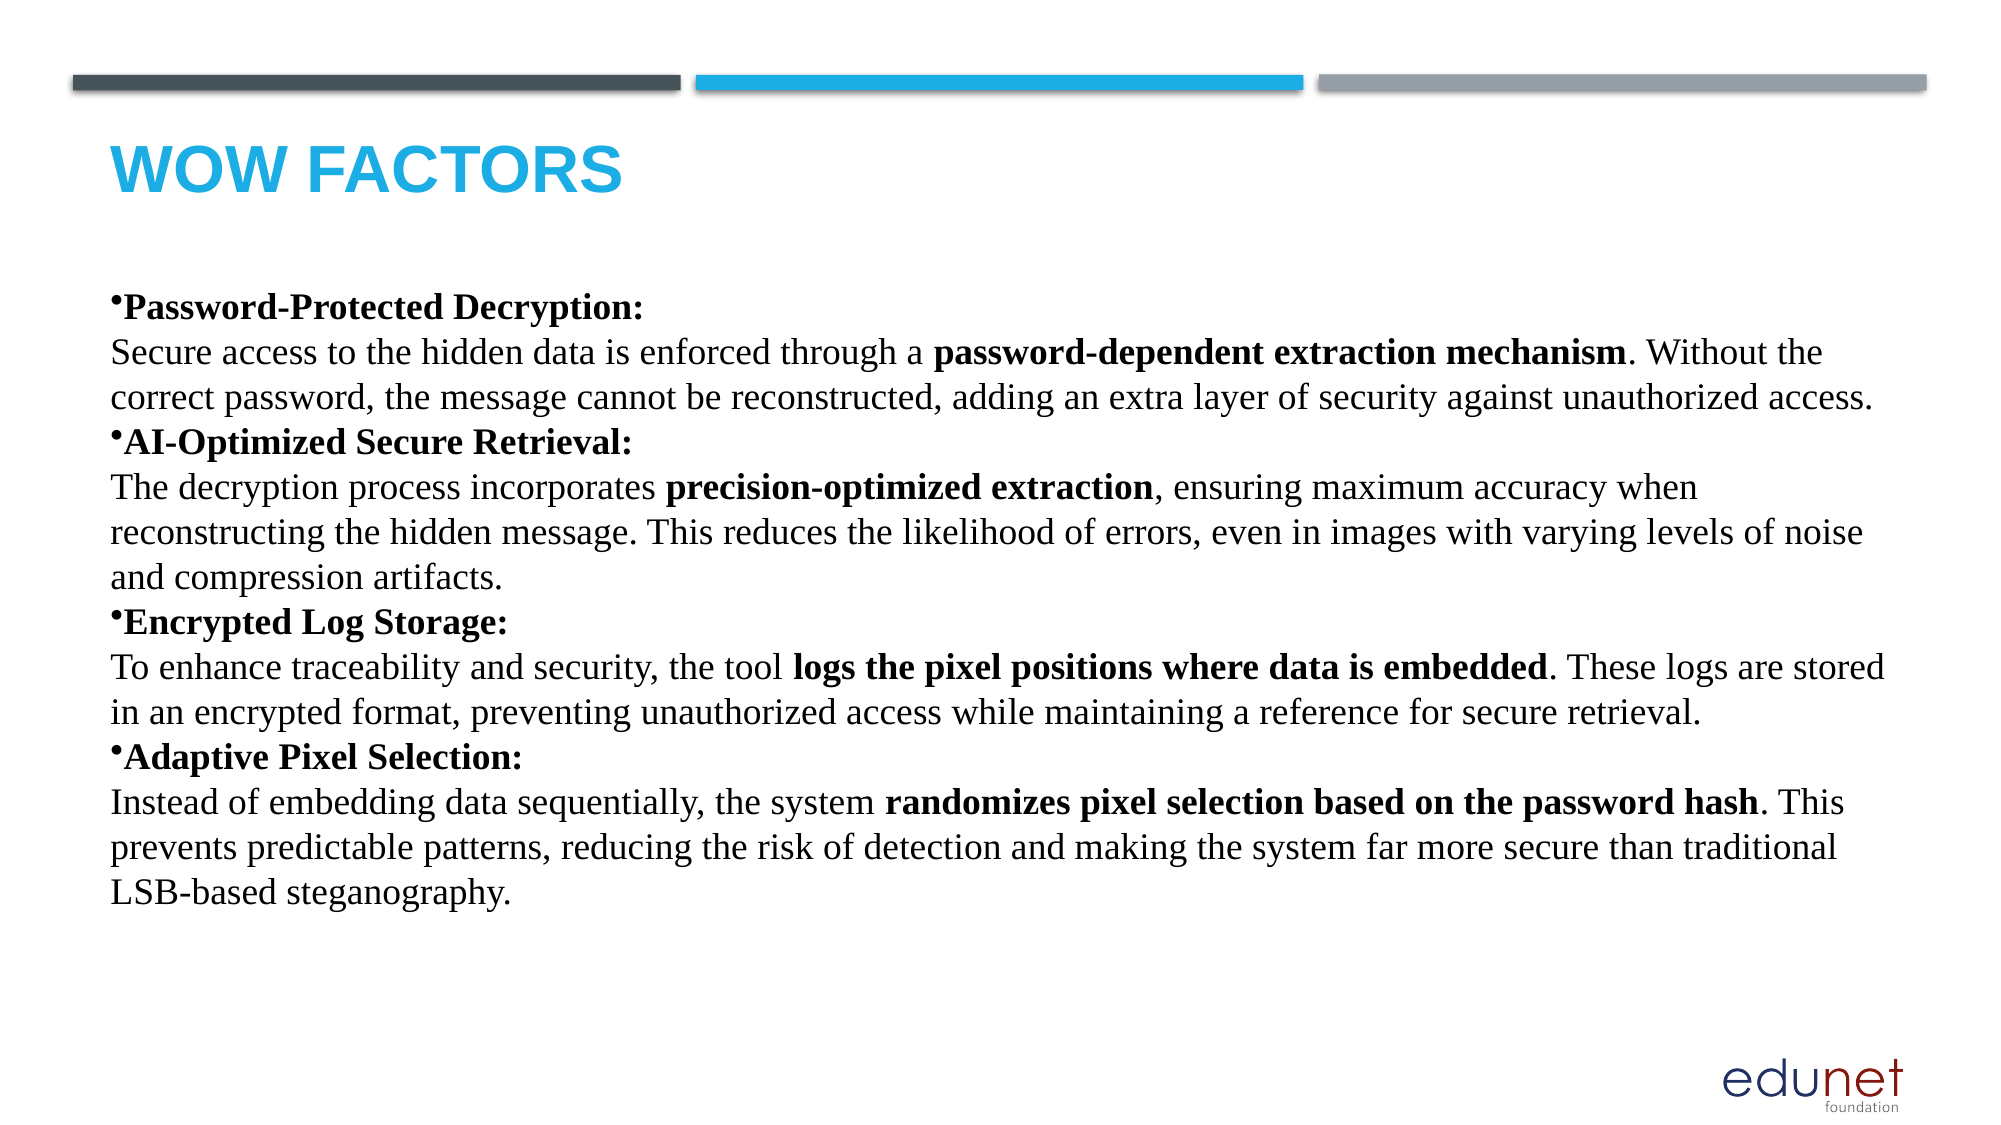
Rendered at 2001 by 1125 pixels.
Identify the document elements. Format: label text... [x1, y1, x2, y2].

picture [1719, 1056, 1905, 1116]
list Password-Protected Decryption: Secure access to the hidden data is enforced through a password-dependent extraction mechanism. Without the correct password, the message cannot be reconstructed, adding an extra layer of security against unauthorized access. AI-Optimized Secure Retrieval: The decryption process incorporates precision-optimized extraction, ensuring maximum accuracy when reconstructing the hidden message. This reduces the likelihood of errors, even in images with varying levels of noise and compression artifacts. Encrypted Log Storage: To enhance traceability and security, the tool logs the pixel positions where data is embedded. These logs are stored in an encrypted format, preventing unauthorized access while maintaining a reference for secure retrieval. Adaptive Pixel Selection: Instead of embedding data sequentially, the system randomizes pixel selection based on the password hash. This prevents predictable patterns, reducing the risk of detection and making the system far more secure than traditional LSB-based steganography. [95, 270, 1905, 924]
title Wow factors [95, 126, 1905, 214]
